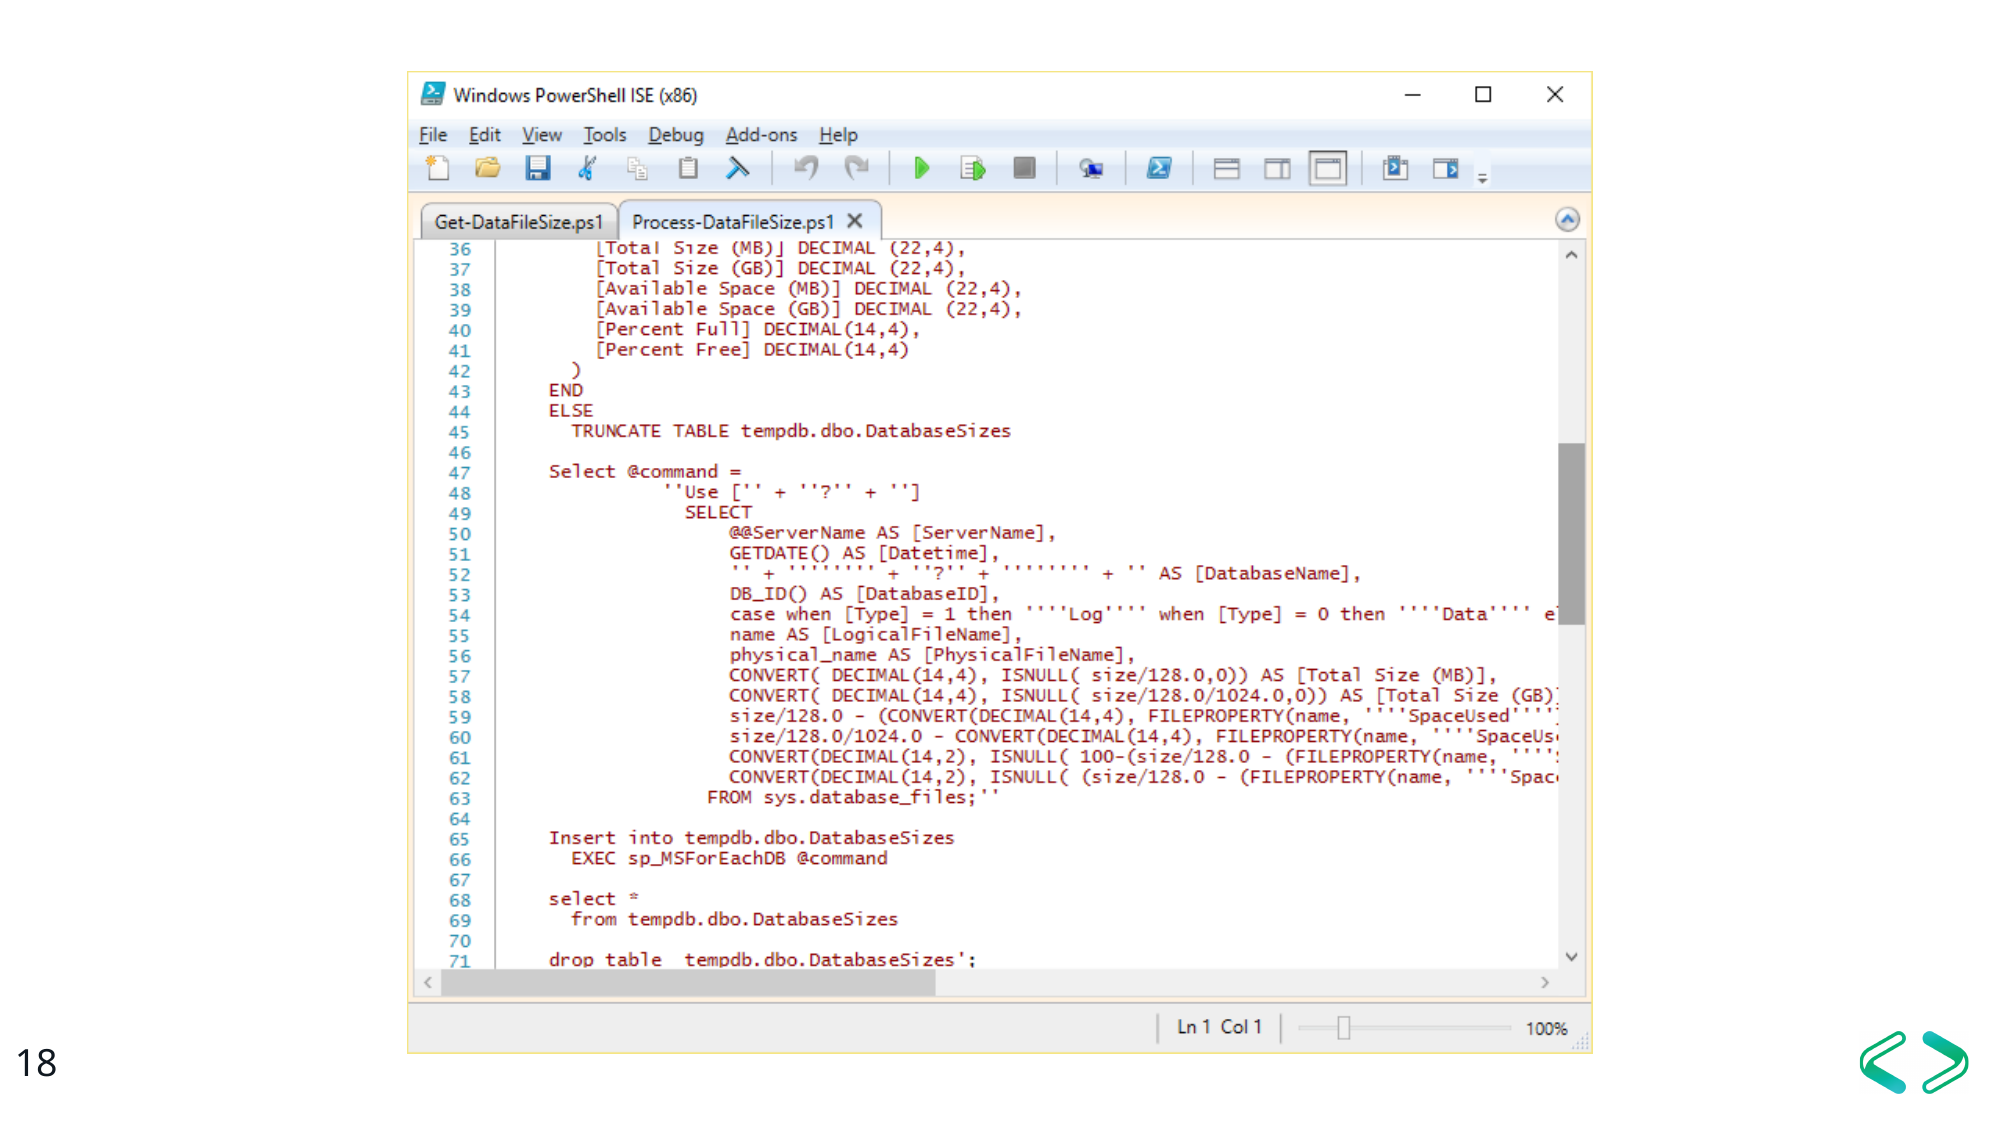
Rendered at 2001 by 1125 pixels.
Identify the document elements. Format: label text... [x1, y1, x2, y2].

picture [407, 71, 1593, 1054]
slide_number 18 [0, 1031, 116, 1092]
